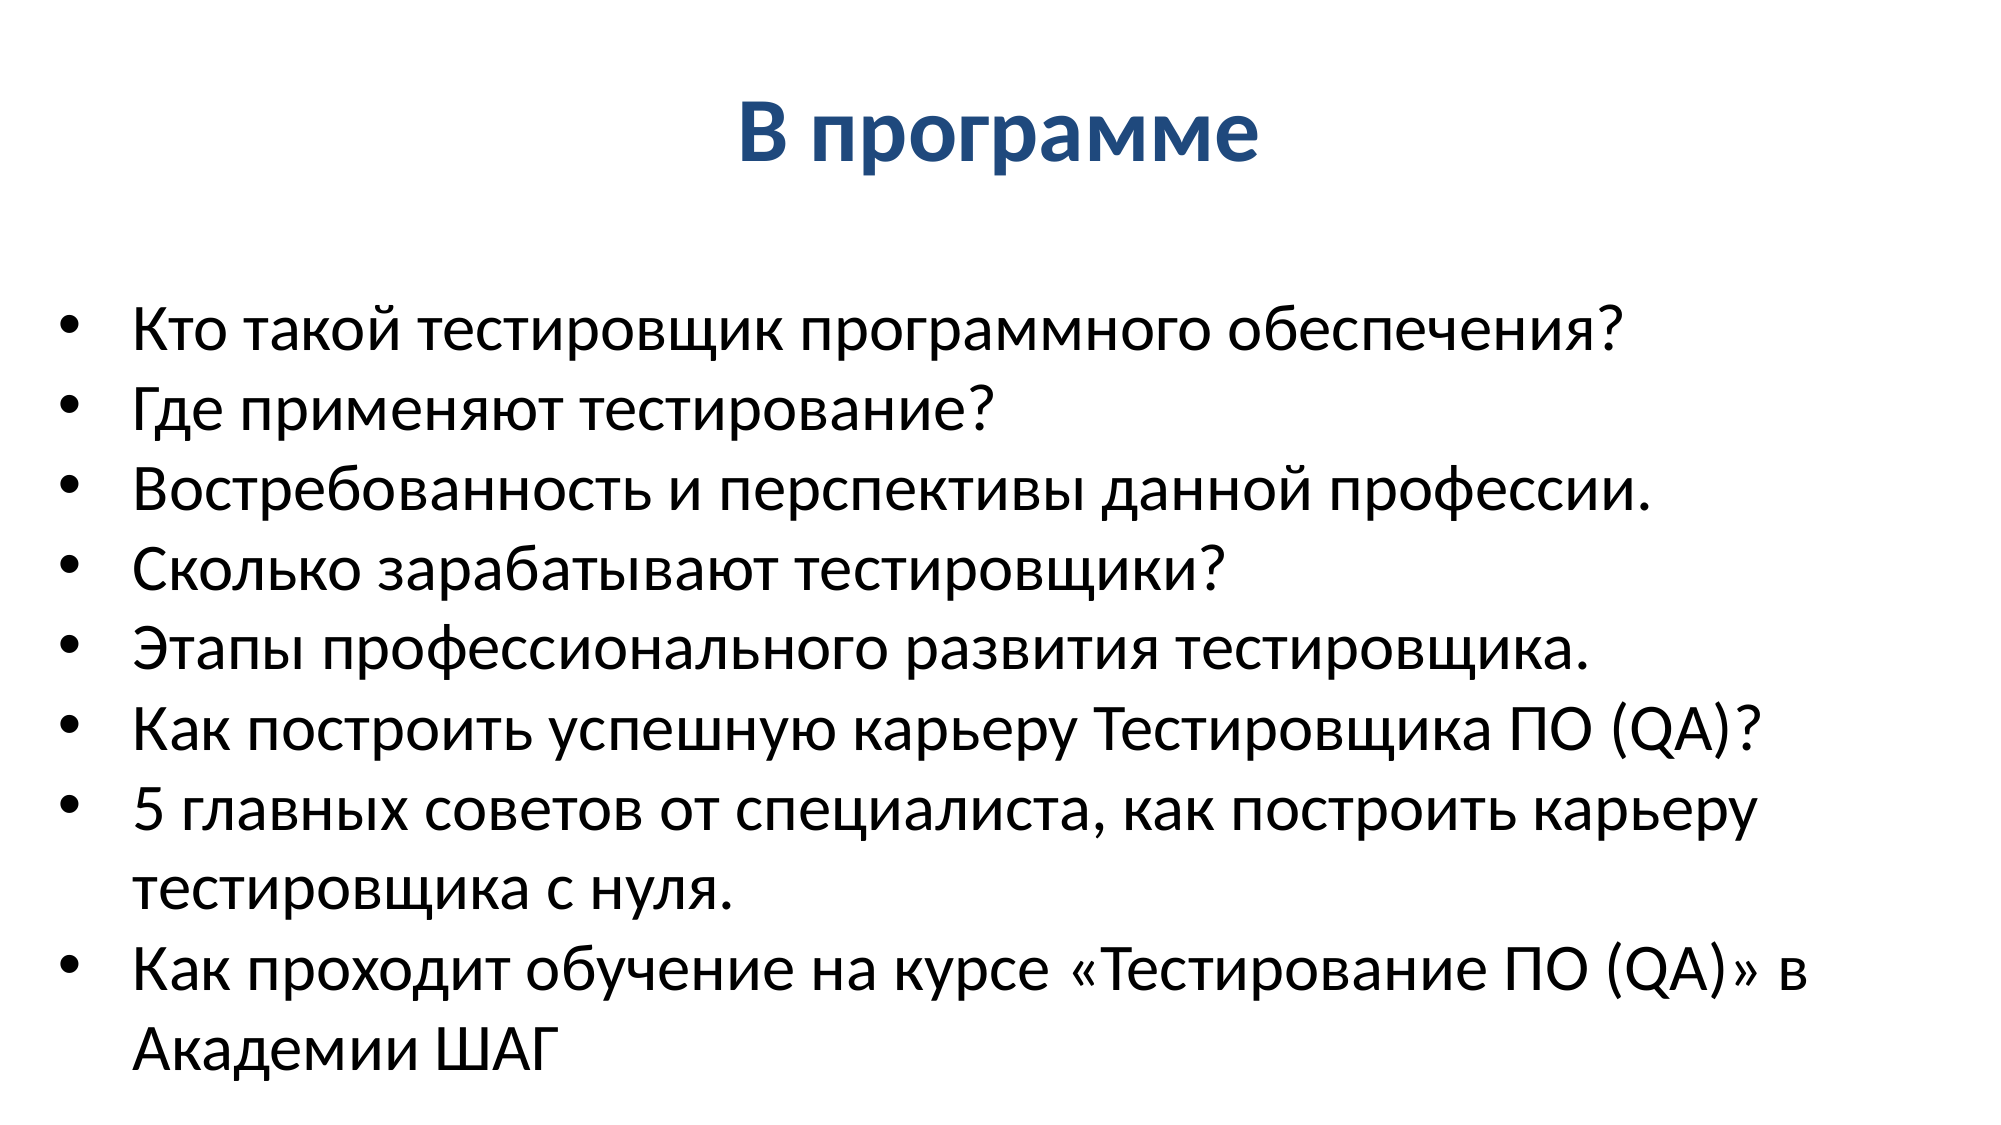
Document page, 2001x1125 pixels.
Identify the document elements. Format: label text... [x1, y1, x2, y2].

text_box Кто такой тестировщик программного обеспечения? Где применяют тестирование? Востребованность и перспективы данной профессии. Сколько зарабатывают тестировщики? Этапы профессионального развития тестировщика. Как построить успешную карьеру Тестировщика ПО (QA)? 5 главных советов от специалиста, как построить карьеру тестировщика с нуля. Как проходит обучение на курсе «Тестирование ПО (QA)» в Академии ШАГ [43, 196, 2000, 1091]
title В программе [99, 45, 1900, 196]
